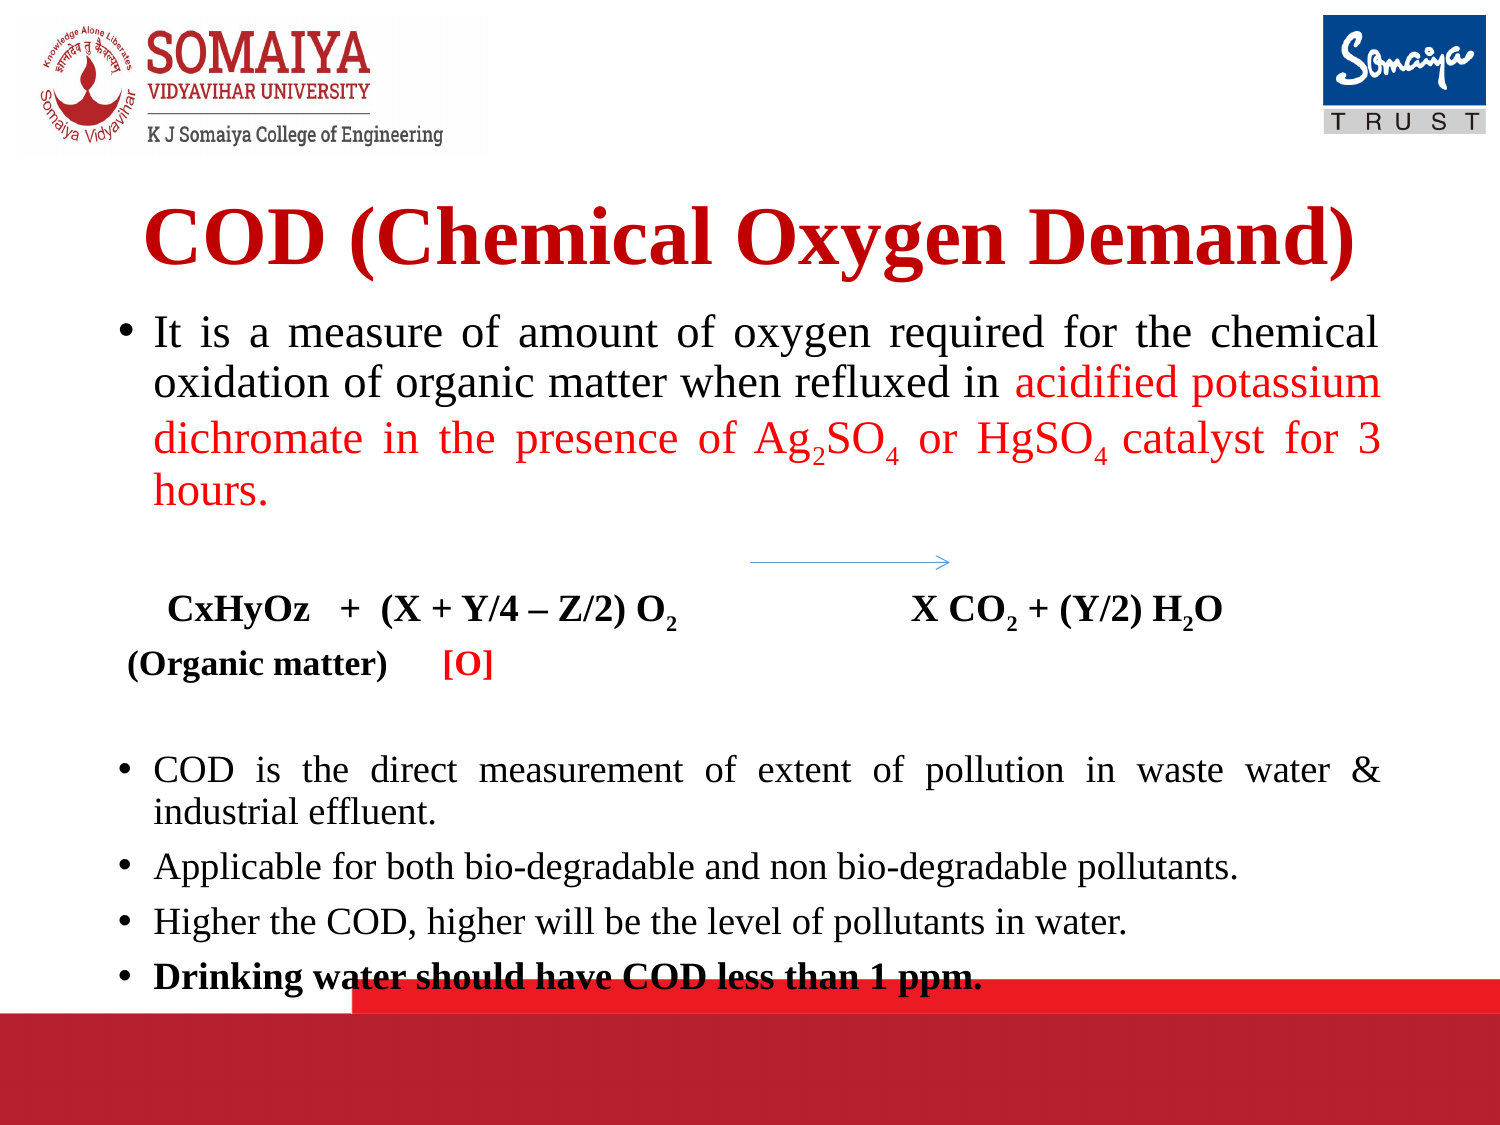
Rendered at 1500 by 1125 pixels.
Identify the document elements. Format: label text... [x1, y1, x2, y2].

picture [22, 15, 488, 157]
list It is a measure of amount of oxygen required for the chemical oxidation of organic matter when refluxed in acidified potassium dichromate in the presence of Ag2SO4 or HgSO4 catalyst for 3 hours. CxHyOz + (X + Y/4 – Z/2) O2 X CO2 + (Y/2) H2O (Organic matter) [O] COD is the direct measurement of extent of pollution in waste water & industrial effluent. Applicable for both bio-degradable and non bio-degradable pollutants. Higher the COD, higher will be the level of pollutants in water. Drinking water should have COD less than 1 ppm. [103, 299, 1397, 1014]
picture [1323, 15, 1486, 134]
title COD (Chemical Oxygen Demand) [103, 174, 1397, 299]
picture [0, 980, 1500, 1125]
